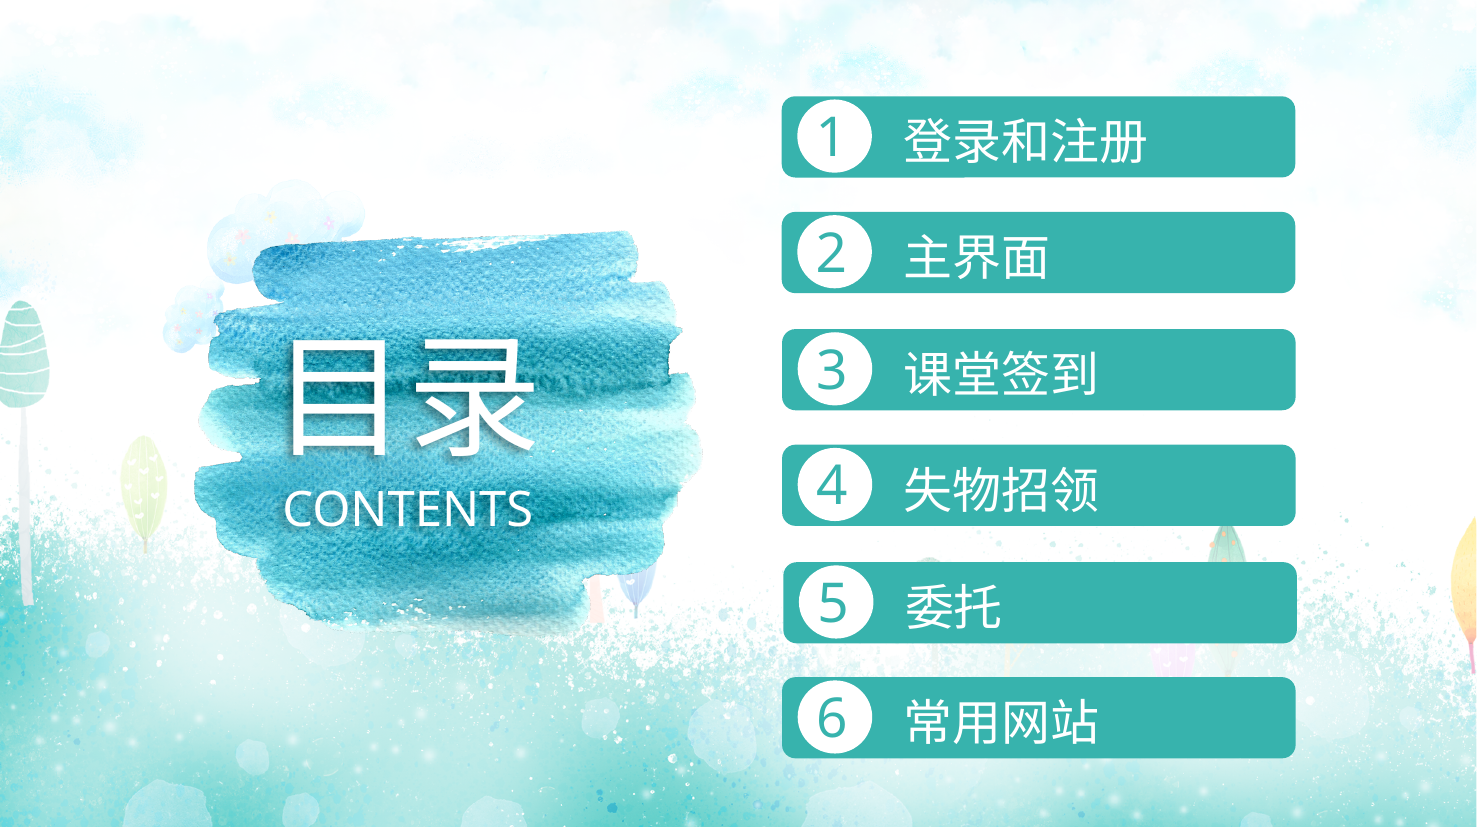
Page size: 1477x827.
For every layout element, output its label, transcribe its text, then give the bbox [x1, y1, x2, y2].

text_box 委托 [890, 569, 1279, 643]
text_box [781, 443, 1297, 527]
text_box [796, 120, 800, 153]
text_box [796, 467, 801, 502]
text_box [796, 235, 800, 268]
picture [0, 0, 1477, 827]
text_box [782, 561, 1298, 645]
text_box 2 [800, 209, 863, 291]
text_box [780, 210, 1297, 295]
text_box 常用网站 [888, 684, 1277, 758]
text_box [797, 585, 802, 619]
text_box 3 [801, 326, 863, 408]
text_box 课堂签到 [888, 336, 1277, 410]
text_box [781, 676, 1297, 760]
text_box [780, 95, 1297, 179]
text_box 4 [801, 442, 863, 524]
text_box 6 [801, 675, 863, 756]
text_box [781, 328, 1297, 412]
text_box [864, 576, 875, 628]
text_box 1 [800, 94, 863, 175]
text_box 登录和注册 [888, 103, 1277, 178]
text_box [796, 351, 801, 387]
text_box 5 [802, 560, 864, 641]
text_box [796, 699, 801, 735]
text_box 主界面 [888, 219, 1277, 293]
text_box [863, 110, 873, 162]
text_box [863, 226, 873, 277]
text_box [863, 343, 874, 395]
text_box [863, 458, 874, 510]
text_box 失物招领 [888, 452, 1277, 526]
text_box [863, 691, 874, 743]
